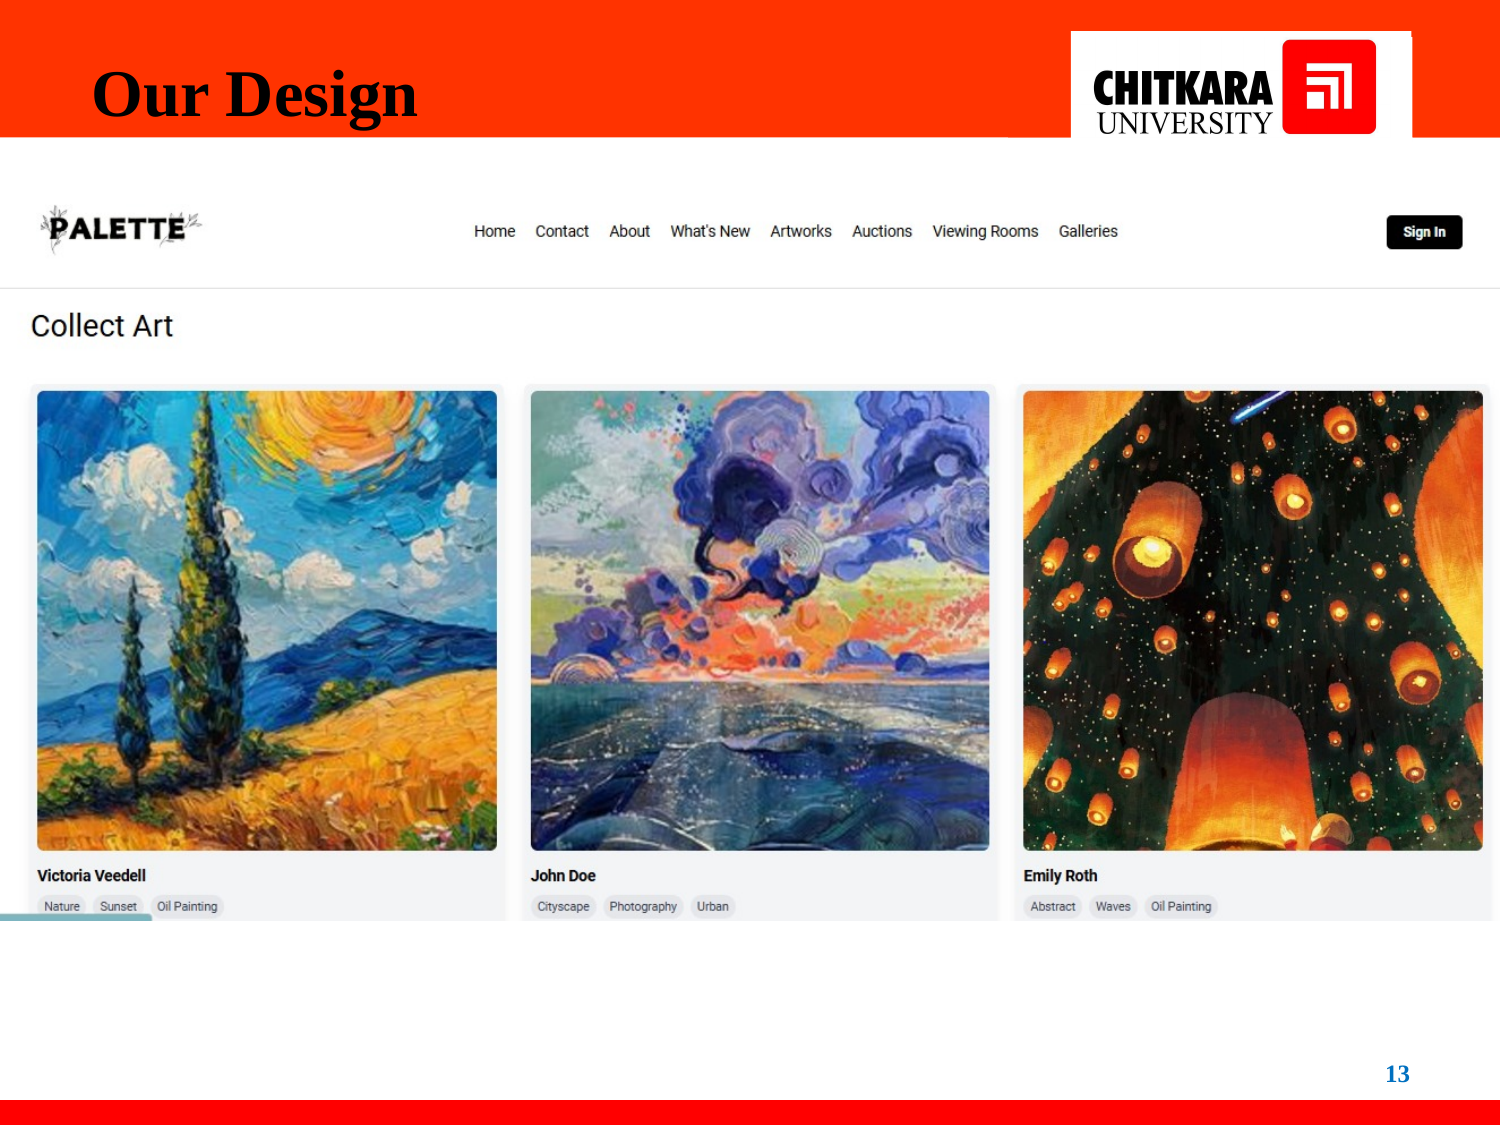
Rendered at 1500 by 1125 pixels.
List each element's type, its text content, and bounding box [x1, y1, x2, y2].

picture [1074, 37, 1391, 138]
text_box Our Design [76, 42, 963, 138]
slide_number 13 [1074, 1042, 1425, 1103]
picture [0, 203, 1500, 921]
